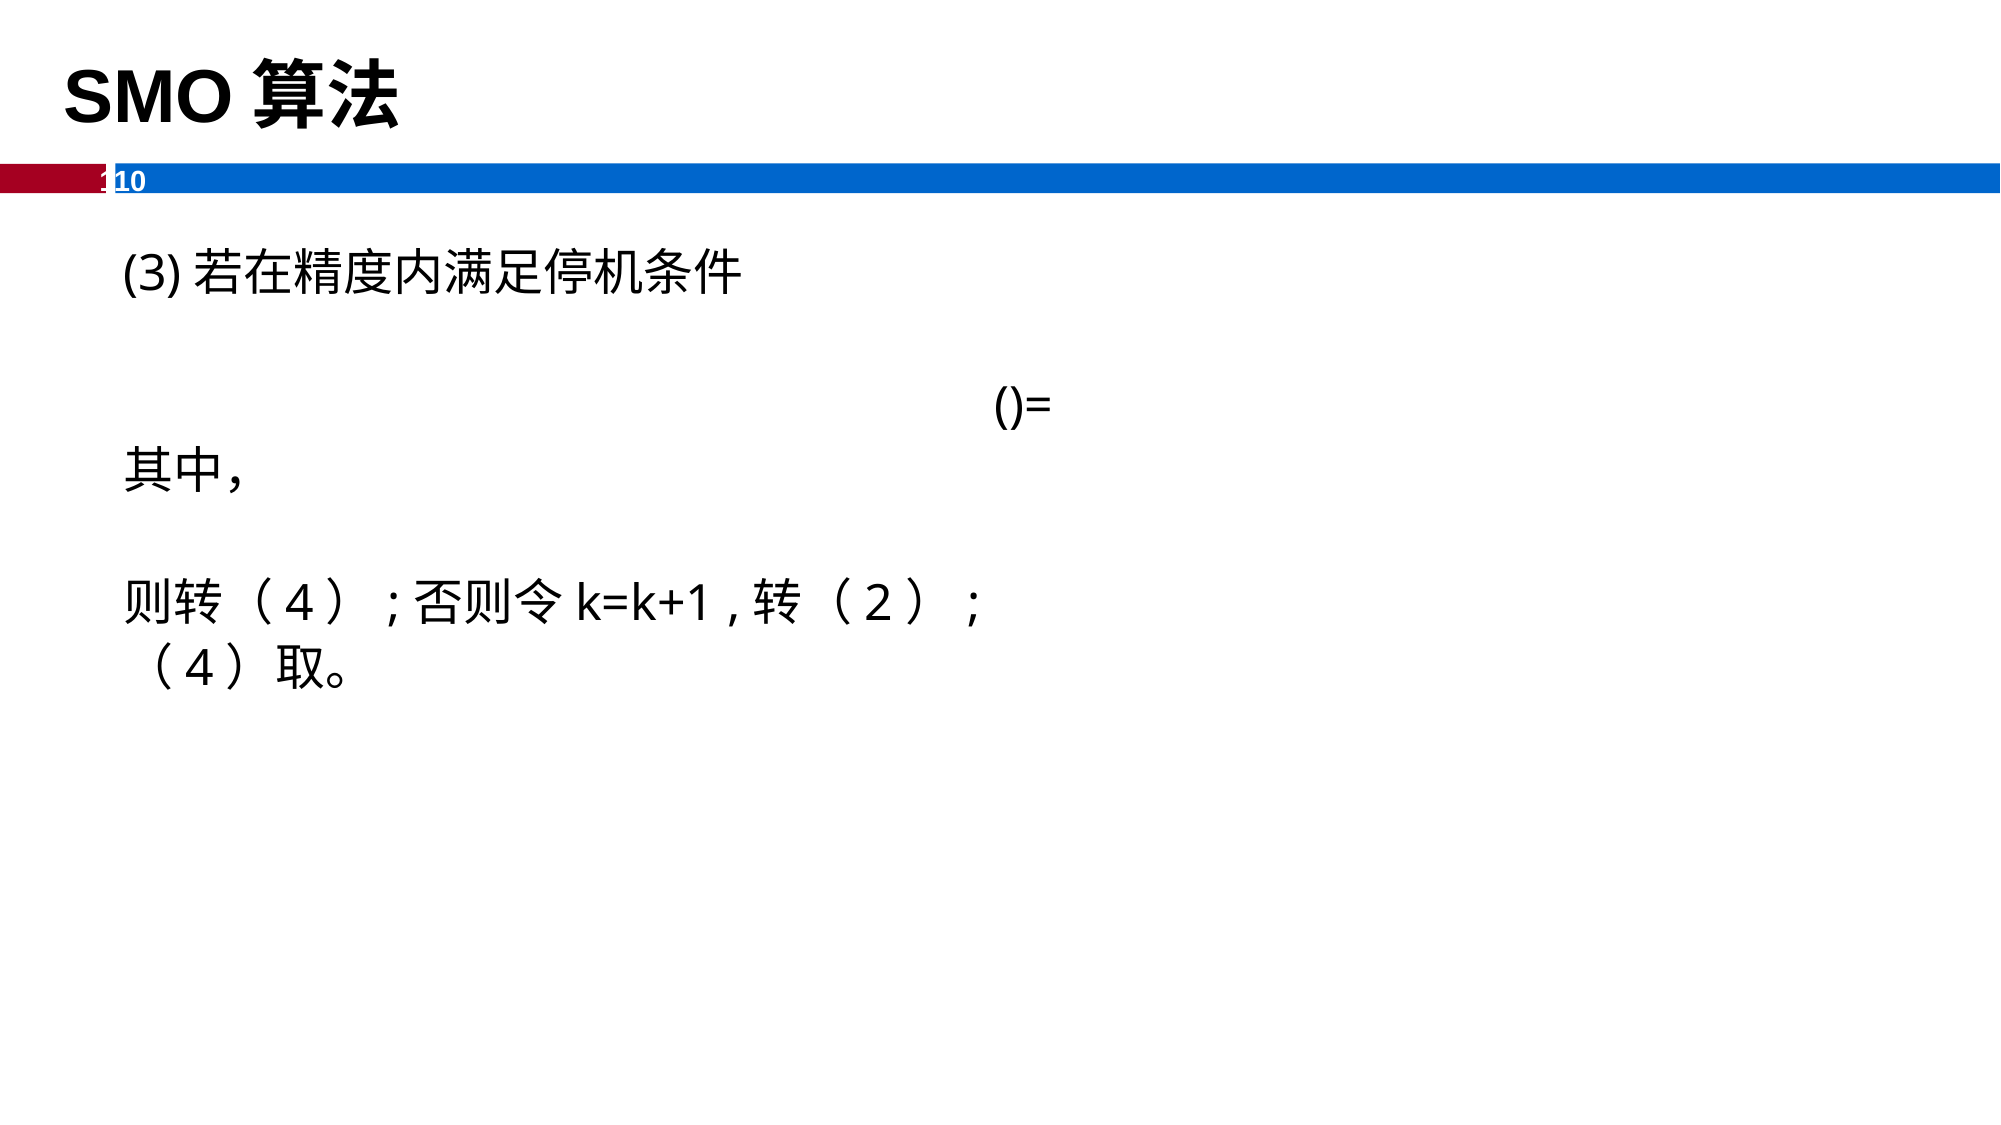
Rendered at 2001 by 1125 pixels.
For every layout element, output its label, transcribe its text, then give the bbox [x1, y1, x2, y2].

title SMO算法 [48, 36, 1939, 148]
